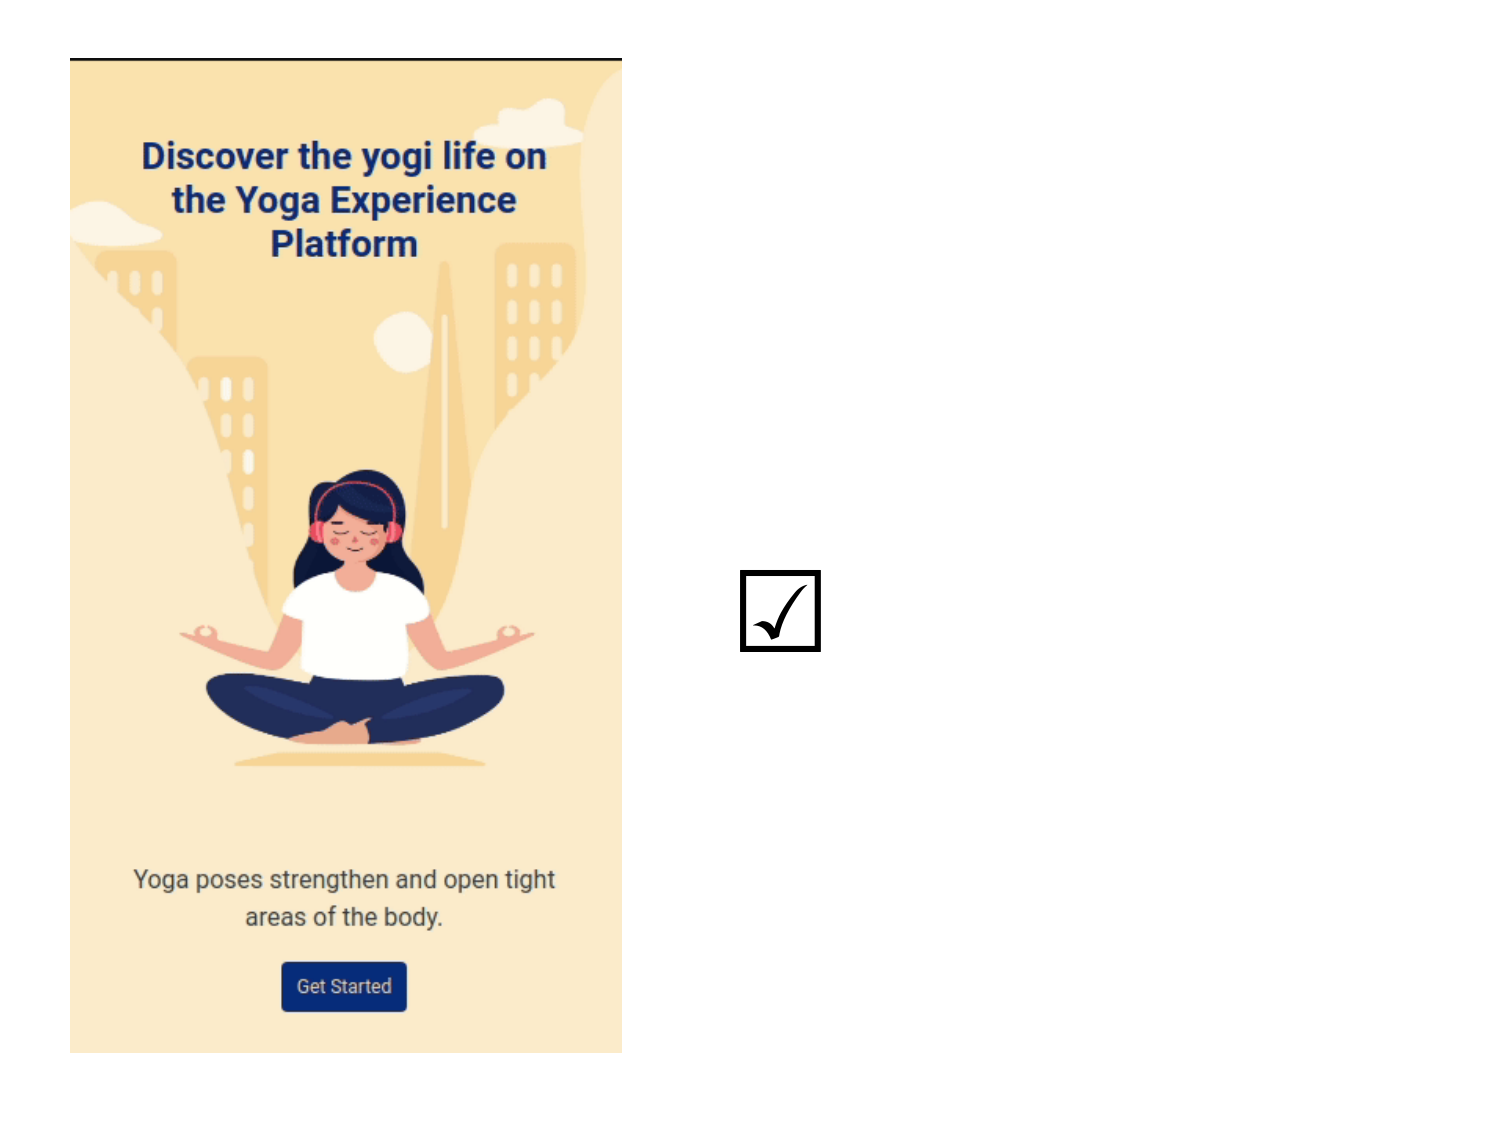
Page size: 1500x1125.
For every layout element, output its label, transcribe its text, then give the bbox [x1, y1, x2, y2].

text_box ☑ [715, 532, 821, 682]
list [70, 58, 622, 1053]
